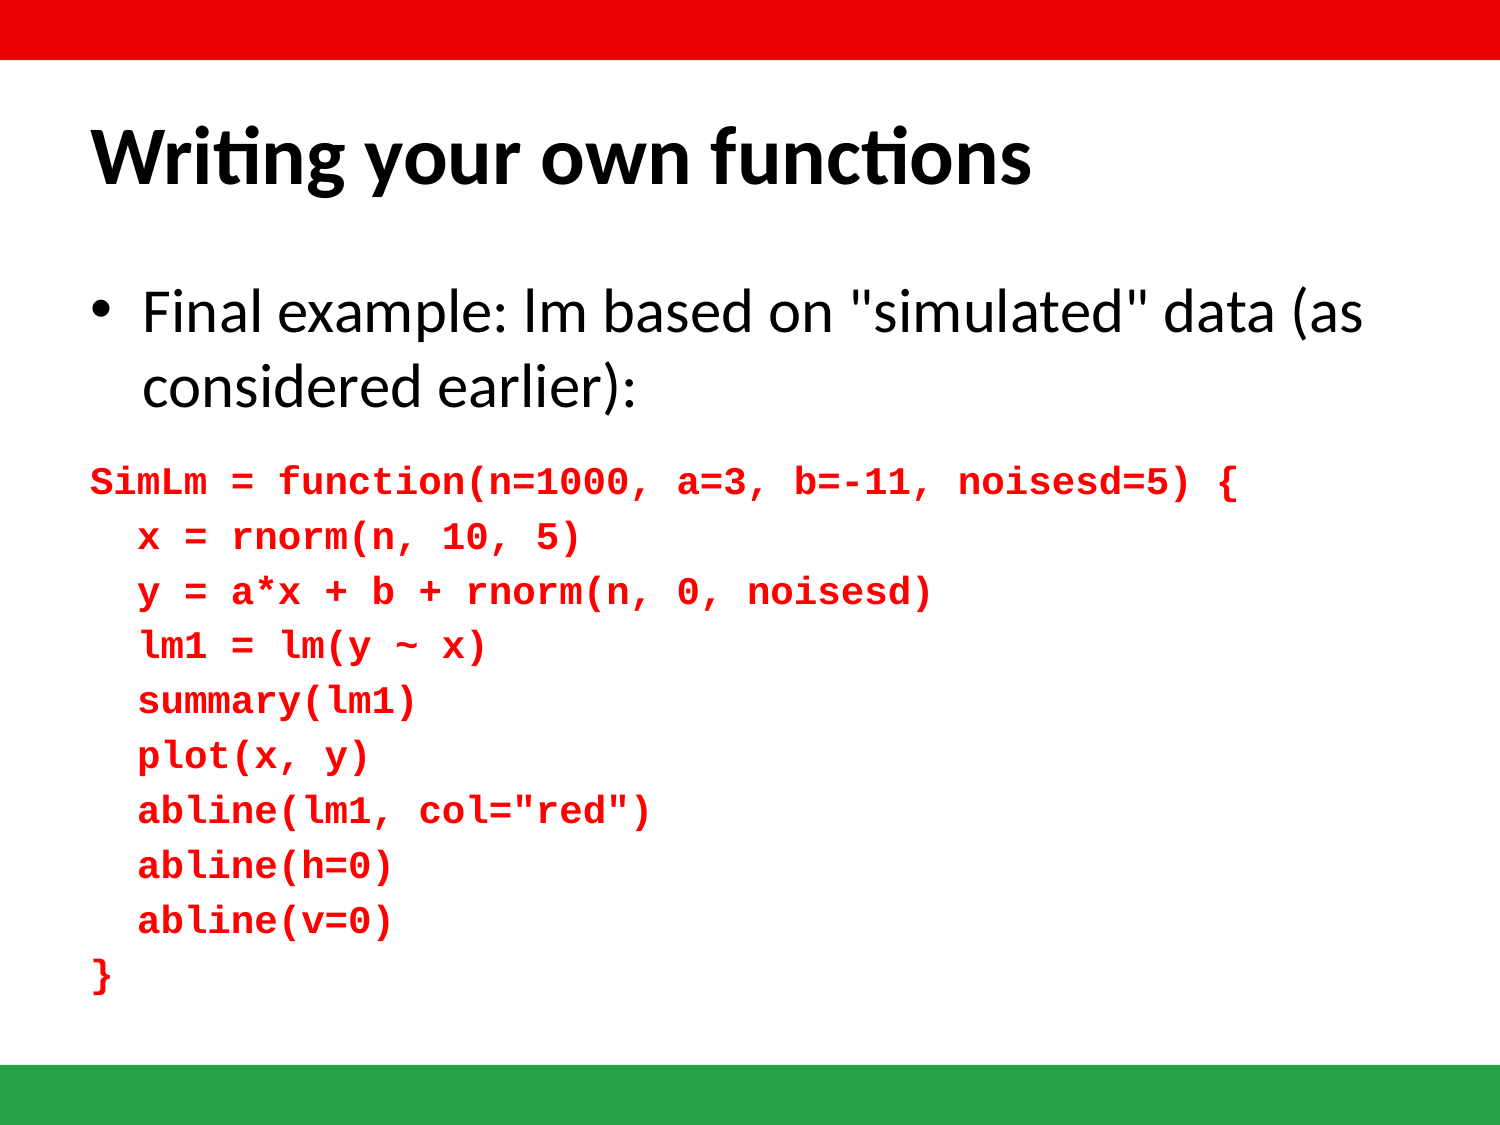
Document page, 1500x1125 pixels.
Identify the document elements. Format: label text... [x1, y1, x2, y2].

list Final example: lm based on "simulated" data (as considered earlier): SimLm = function(n=1000, a=3, b=-11, noisesd=5) { x = rnorm(n, 10, 5) y = a*x + b + rnorm(n, 0, noisesd) lm1 = lm(y ~ x) summary(lm1) plot(x, y) abline(lm1, col="red") abline(h=0) abline(v=0) } [74, 262, 1426, 1006]
title Writing your own functions [74, 70, 1243, 233]
